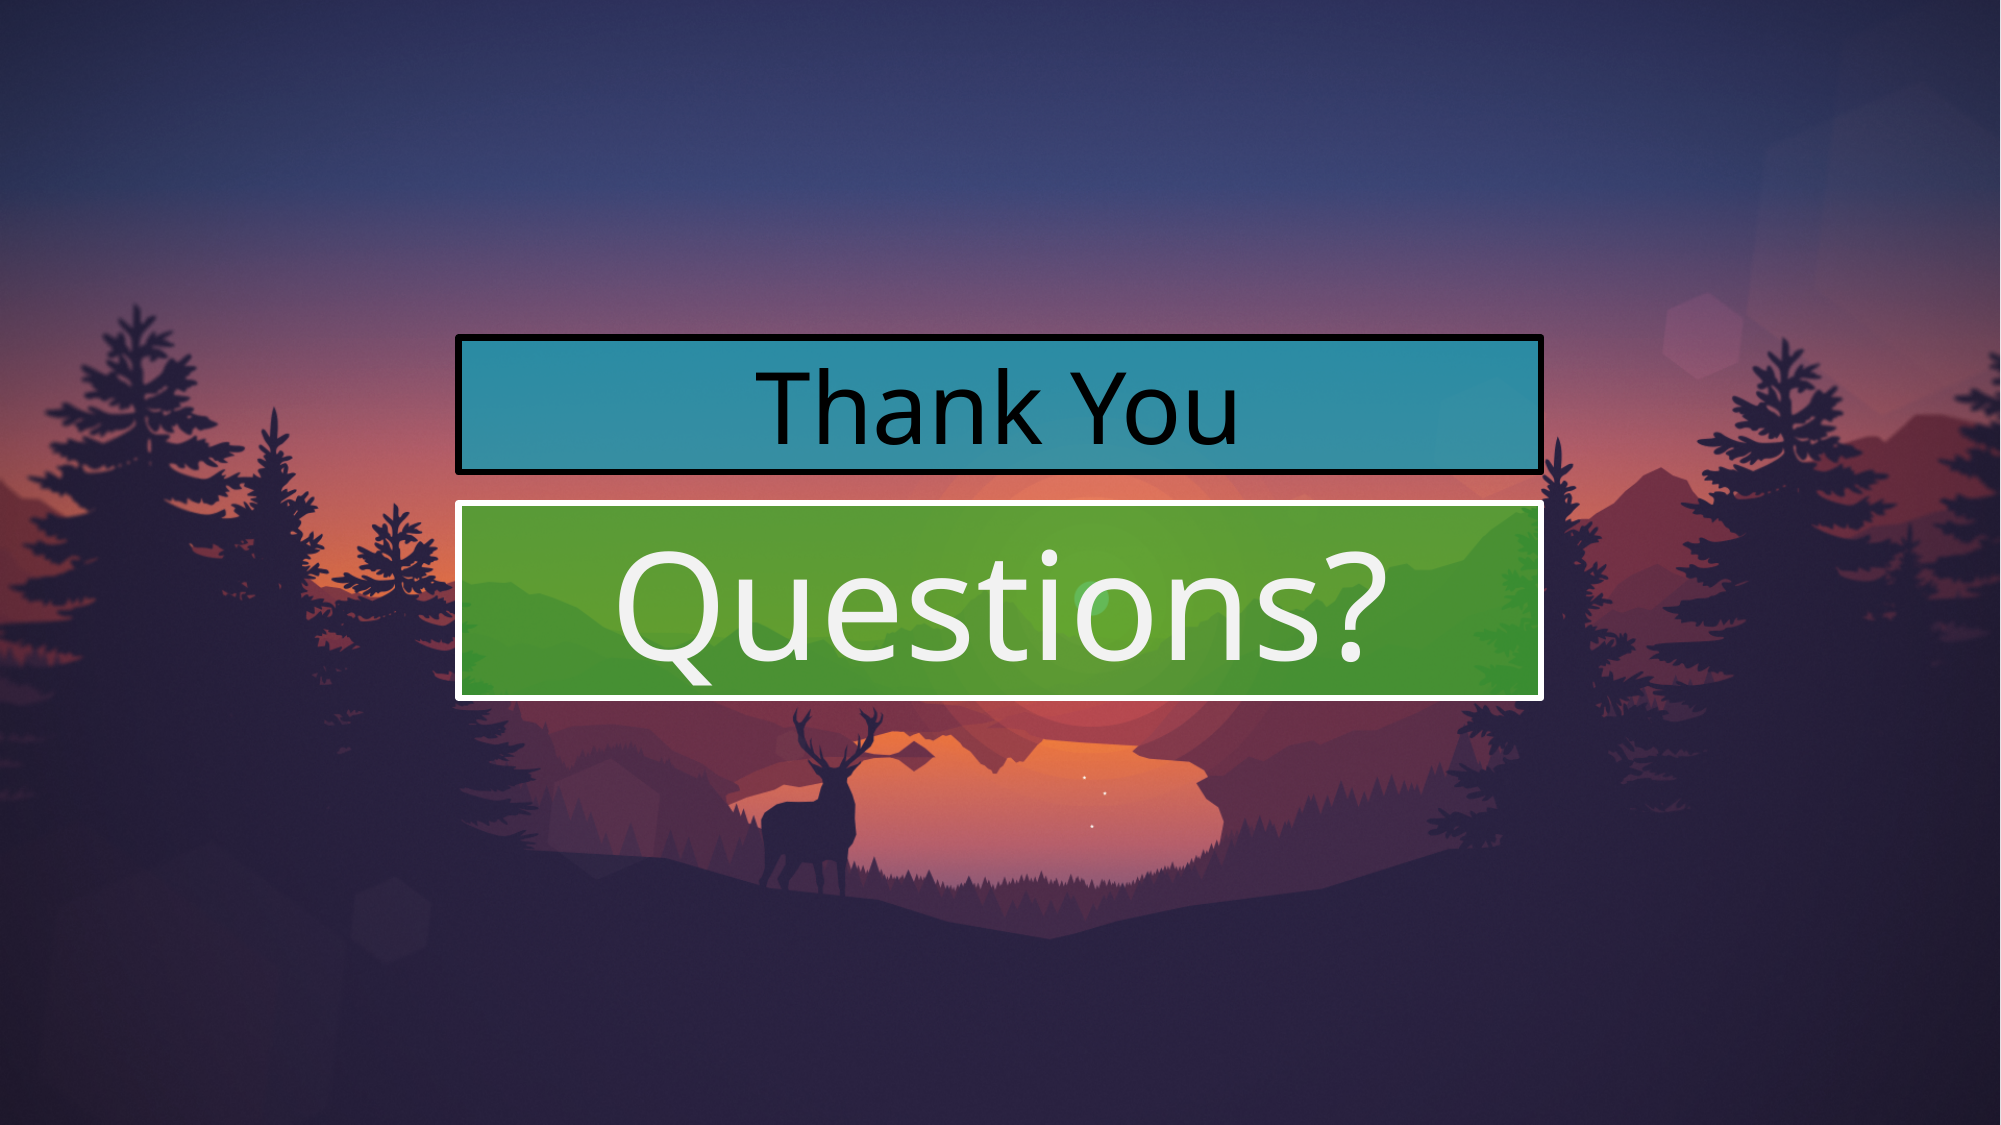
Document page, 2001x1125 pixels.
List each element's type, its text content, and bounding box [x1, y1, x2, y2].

text_box Thank You [458, 337, 1542, 473]
text_box Questions? [458, 503, 1542, 698]
picture [0, 0, 2001, 1125]
